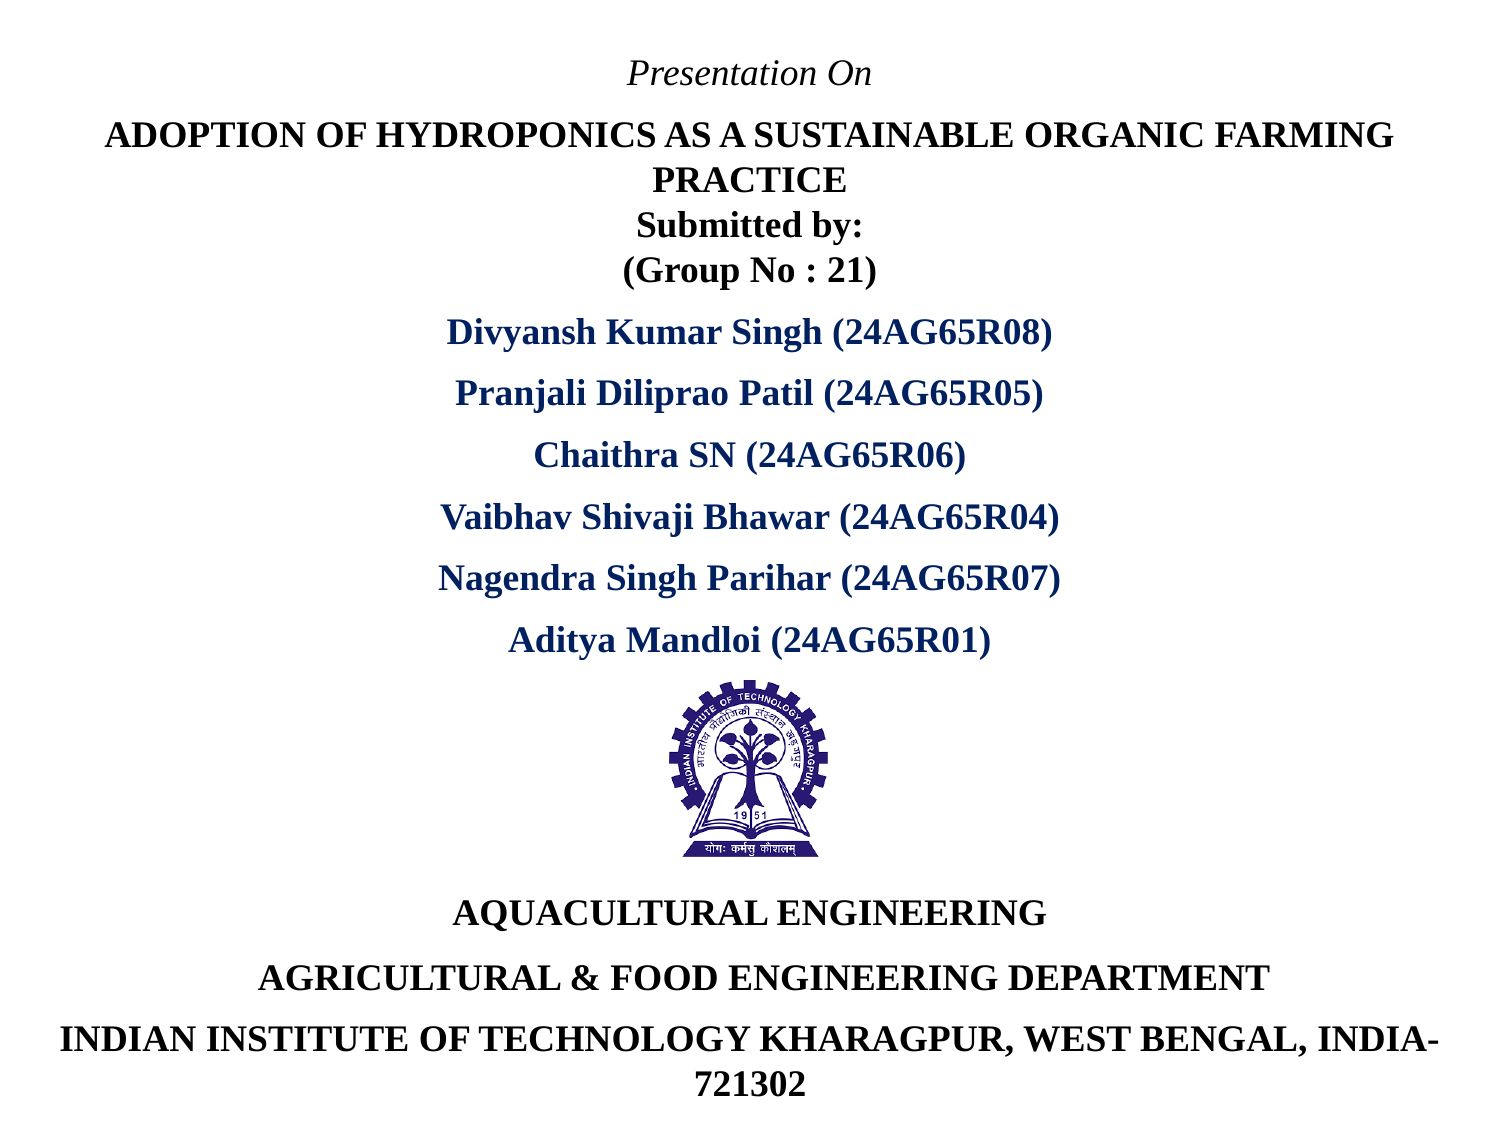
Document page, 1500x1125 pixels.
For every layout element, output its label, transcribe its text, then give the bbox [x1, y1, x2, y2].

text_box Presentation On ADOPTION OF HYDROPONICS AS A SUSTAINABLE ORGANIC FARMING PRACTICE Submitted by: (Group No : 21) Divyansh Kumar Singh (24AG65R08) Pranjali Diliprao Patil (24AG65R05) Chaithra SN (24AG65R06) Vaibhav Shivaji Bhawar (24AG65R04) Nagendra Singh Parihar (24AG65R07) Aditya Mandloi (24AG65R01) AQUACULTURAL ENGINEERING AGRICULTURAL & FOOD ENGINEERING DEPARTMENT INDIAN INSTITUTE OF TECHNOLOGY KHARAGPUR, WEST BENGAL, INDIA- 721302 [21, 40, 1478, 1112]
picture [669, 680, 831, 860]
